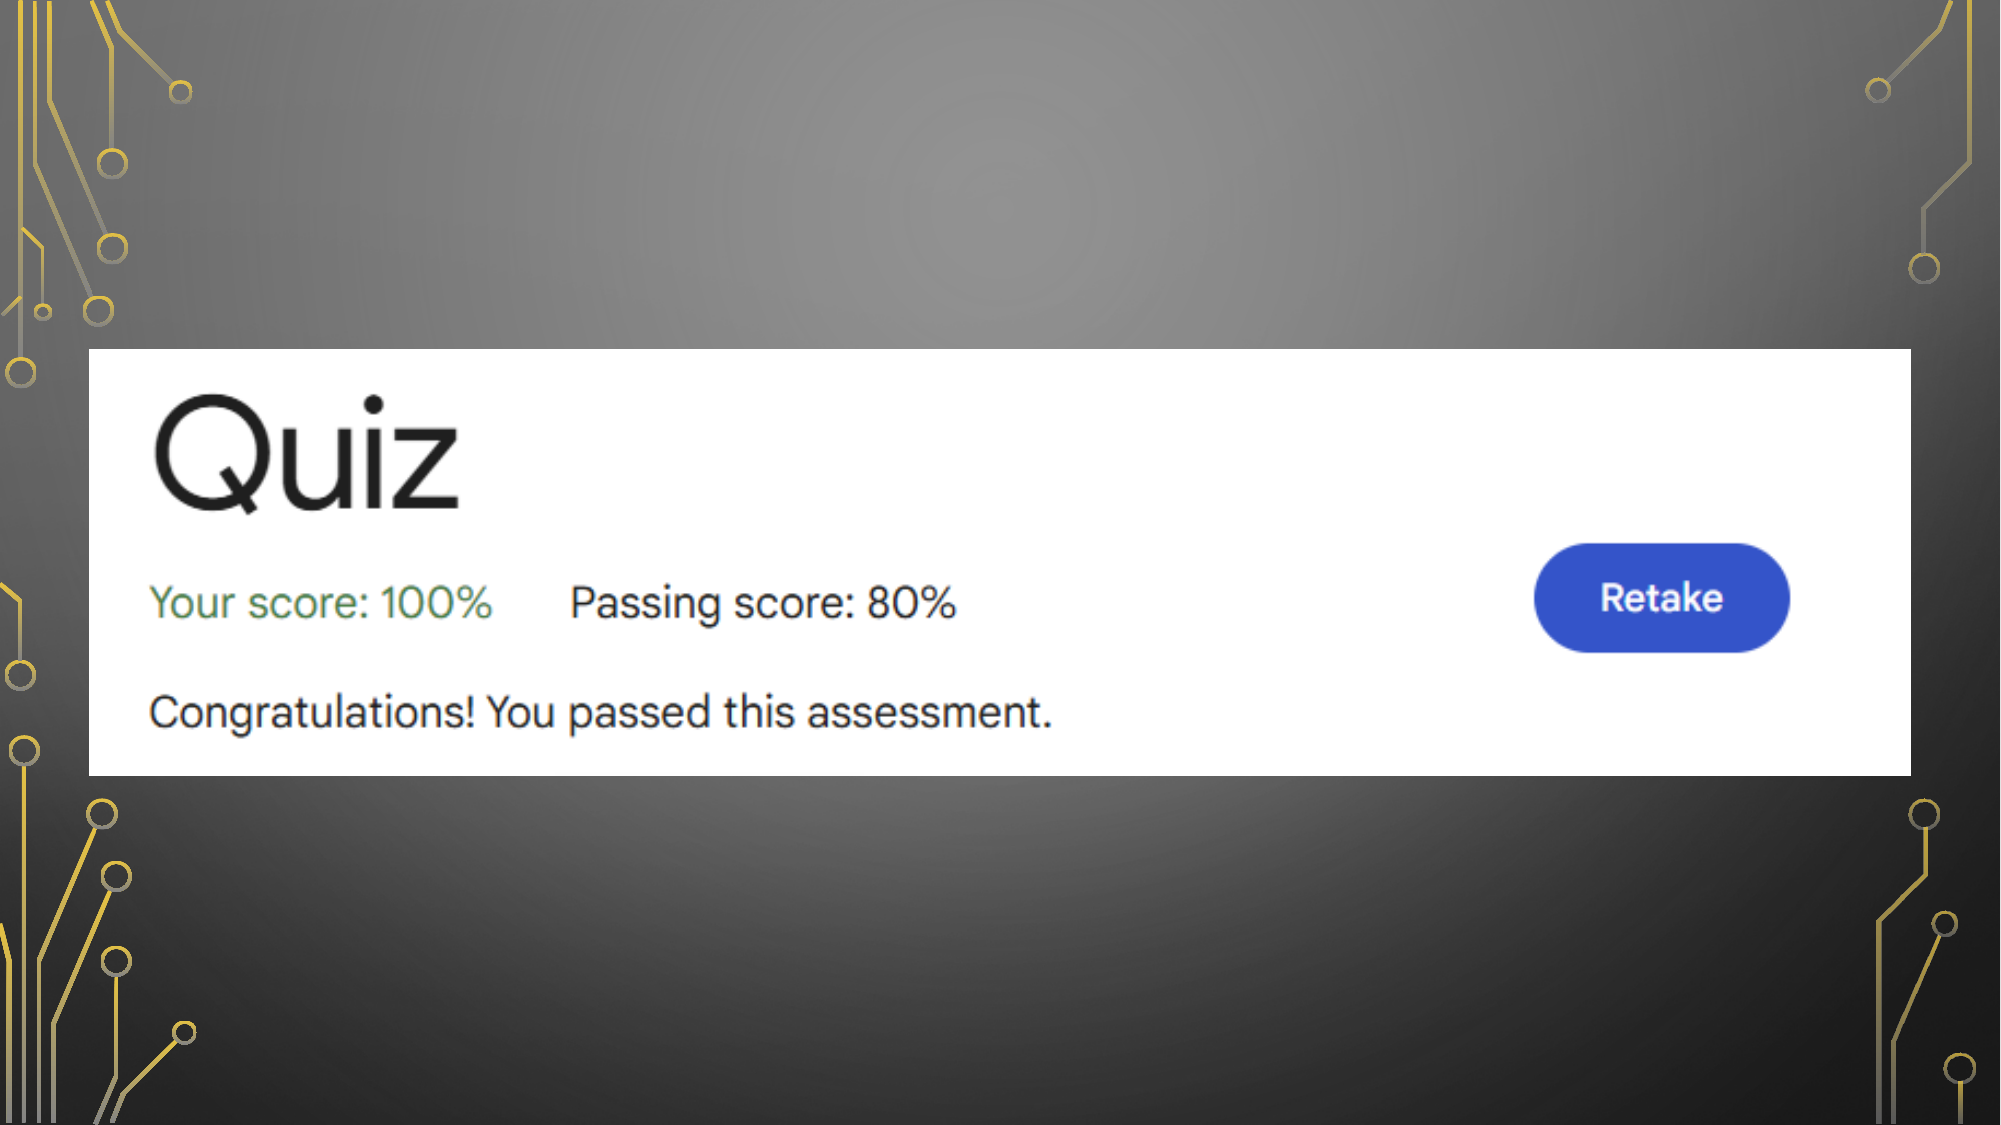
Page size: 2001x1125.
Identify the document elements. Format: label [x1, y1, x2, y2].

picture [88, 348, 1912, 776]
